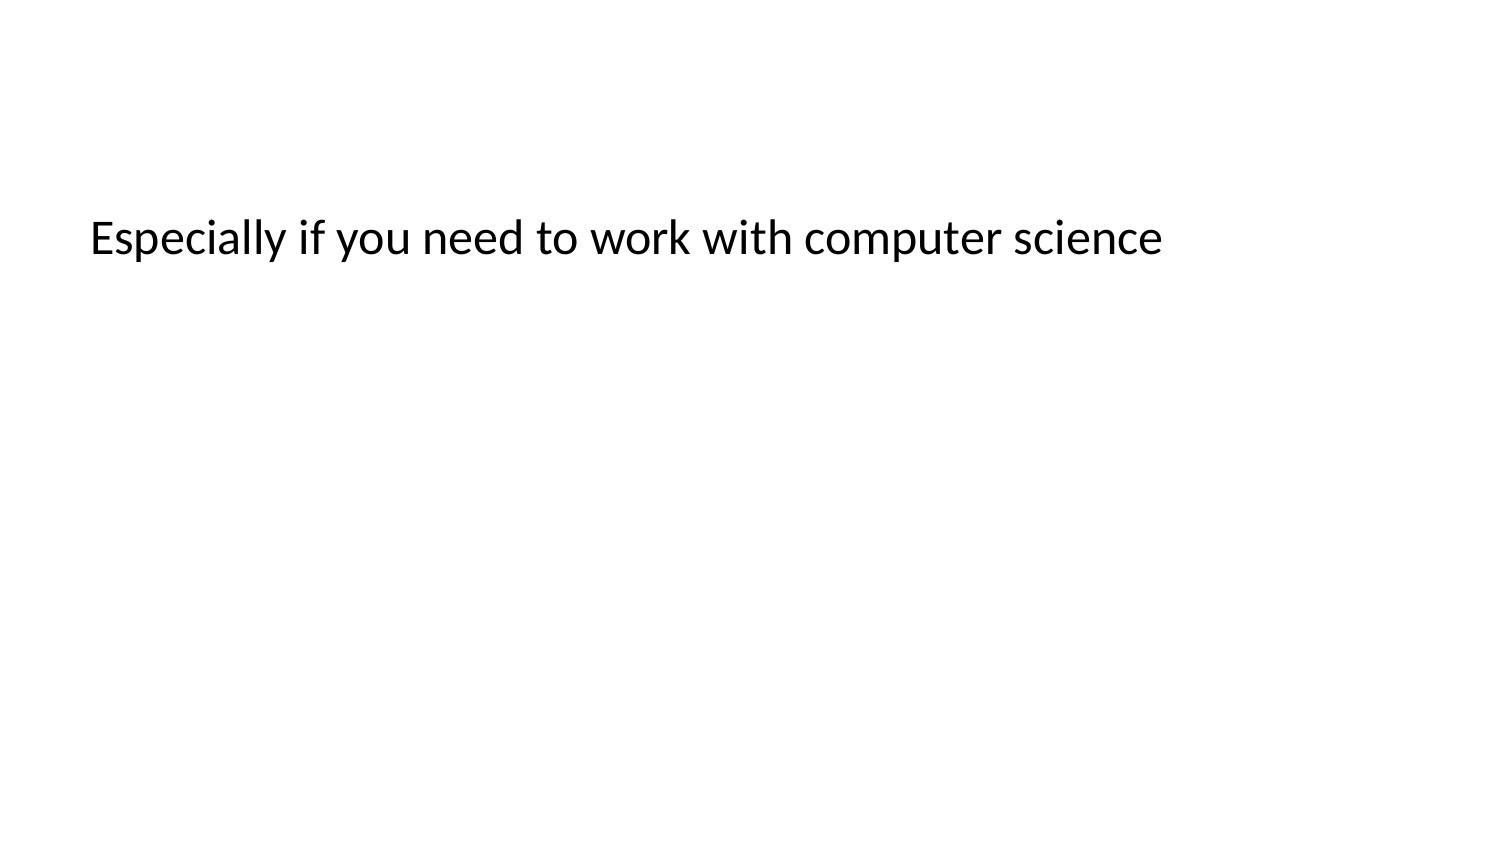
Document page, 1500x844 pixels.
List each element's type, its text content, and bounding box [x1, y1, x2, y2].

list Especially if you need to work with computer science [75, 196, 1425, 754]
